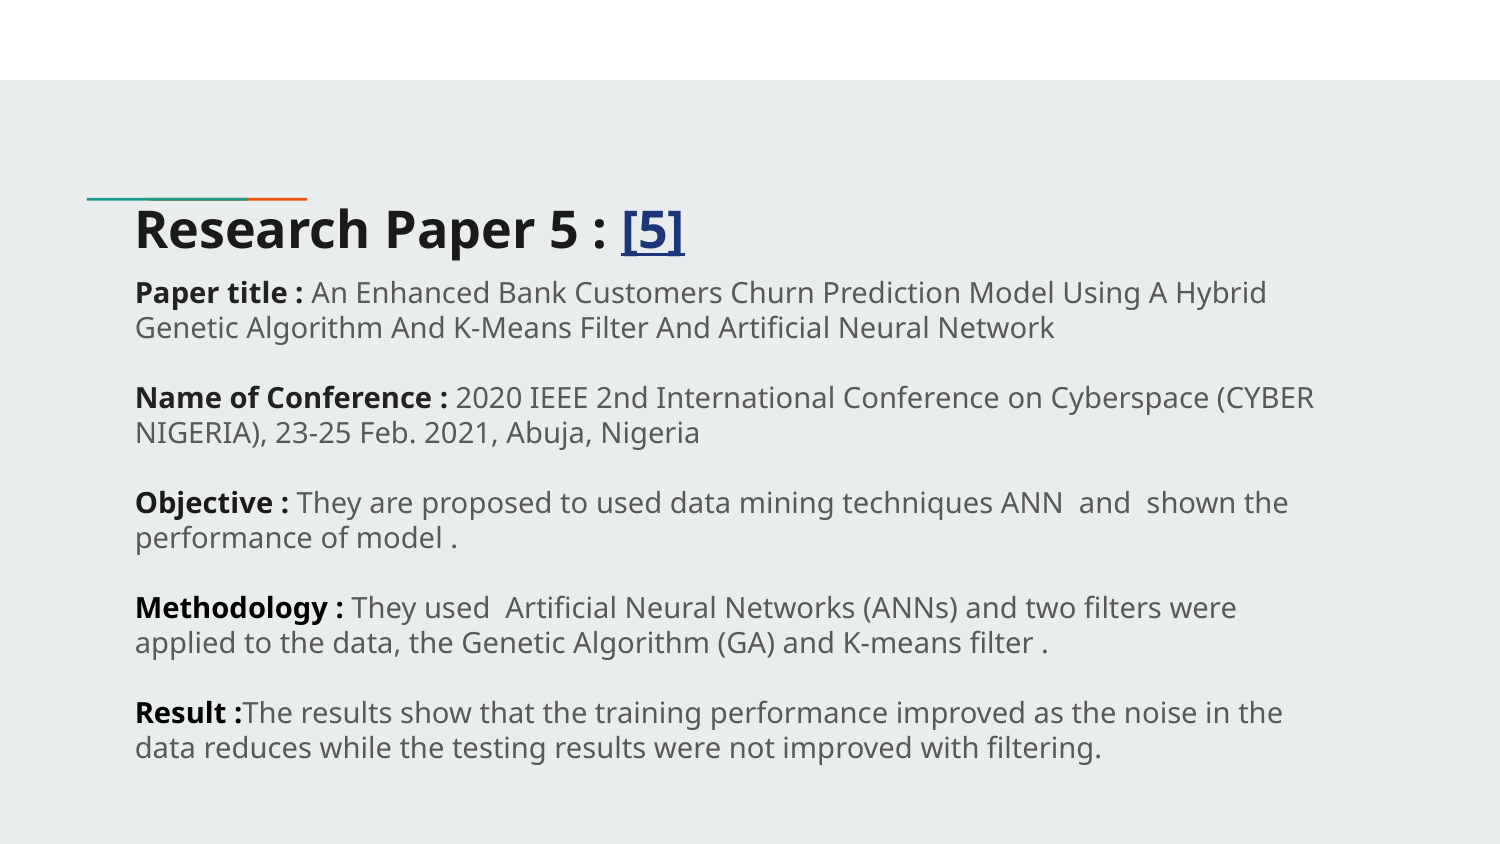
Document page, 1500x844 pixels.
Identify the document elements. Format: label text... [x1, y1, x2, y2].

title Research Paper 5 : [5] [119, 181, 1281, 259]
subtitle Paper title : An Enhanced Bank Customers Churn Prediction Model Using A Hybrid Genetic Algorithm And K-Means Filter And Artificial Neural Network Name of Conference : 2020 IEEE 2nd International Conference on Cyberspace (CYBER NIGERIA), 23-25 Feb. 2021, Abuja, Nigeria Objective : They are proposed to used data mining techniques ANN and shown the performance of model . Methodology : They used Artificial Neural Networks (ANNs) and two filters were applied to the data, the Genetic Algorithm (GA) and K-means filter . Result :The results show that the training performance improved as the noise in the data reduces while the testing results were not improved with filtering. [119, 259, 1357, 844]
